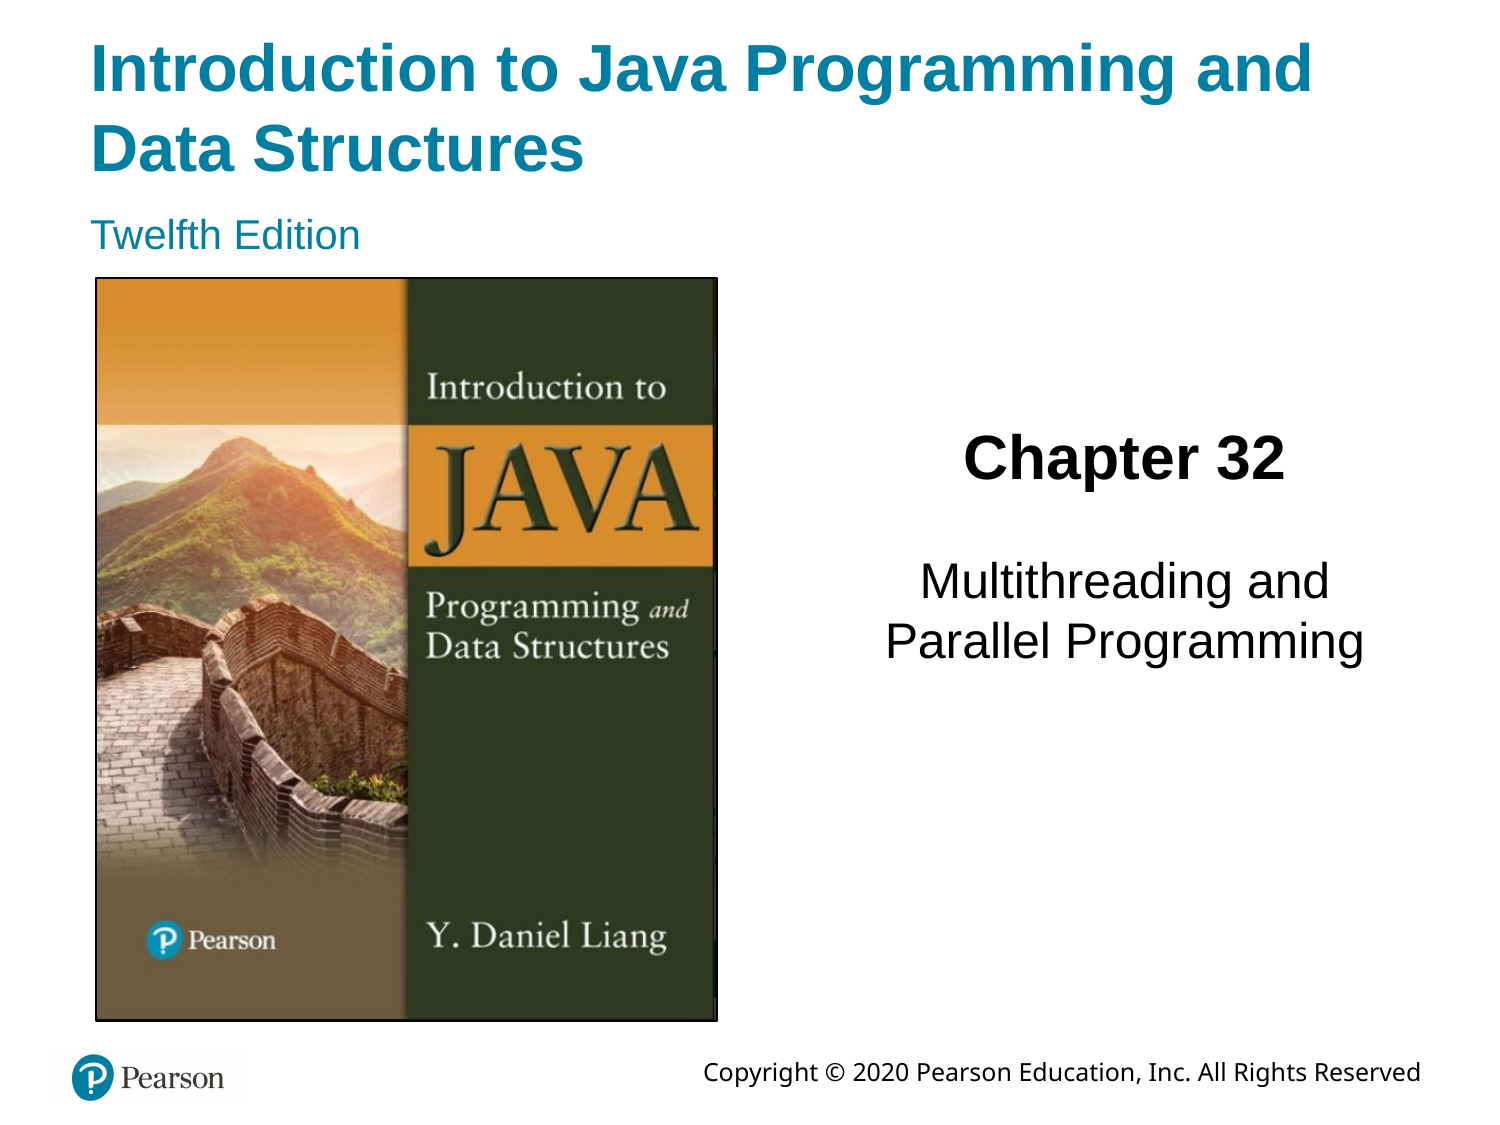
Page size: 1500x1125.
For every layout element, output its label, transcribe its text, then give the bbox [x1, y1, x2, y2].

picture [96, 278, 717, 1021]
title Introduction to Java Programming and Data Structures [75, 23, 1425, 186]
list Copyright © 2020 Pearson Education, Inc. All Rights Reserved [356, 1052, 1438, 1090]
list Twelfth Edition [75, 198, 1425, 267]
picture [51, 1052, 245, 1103]
list Multithreading and Parallel Programming [825, 533, 1425, 795]
list Chapter 32 [825, 312, 1425, 508]
